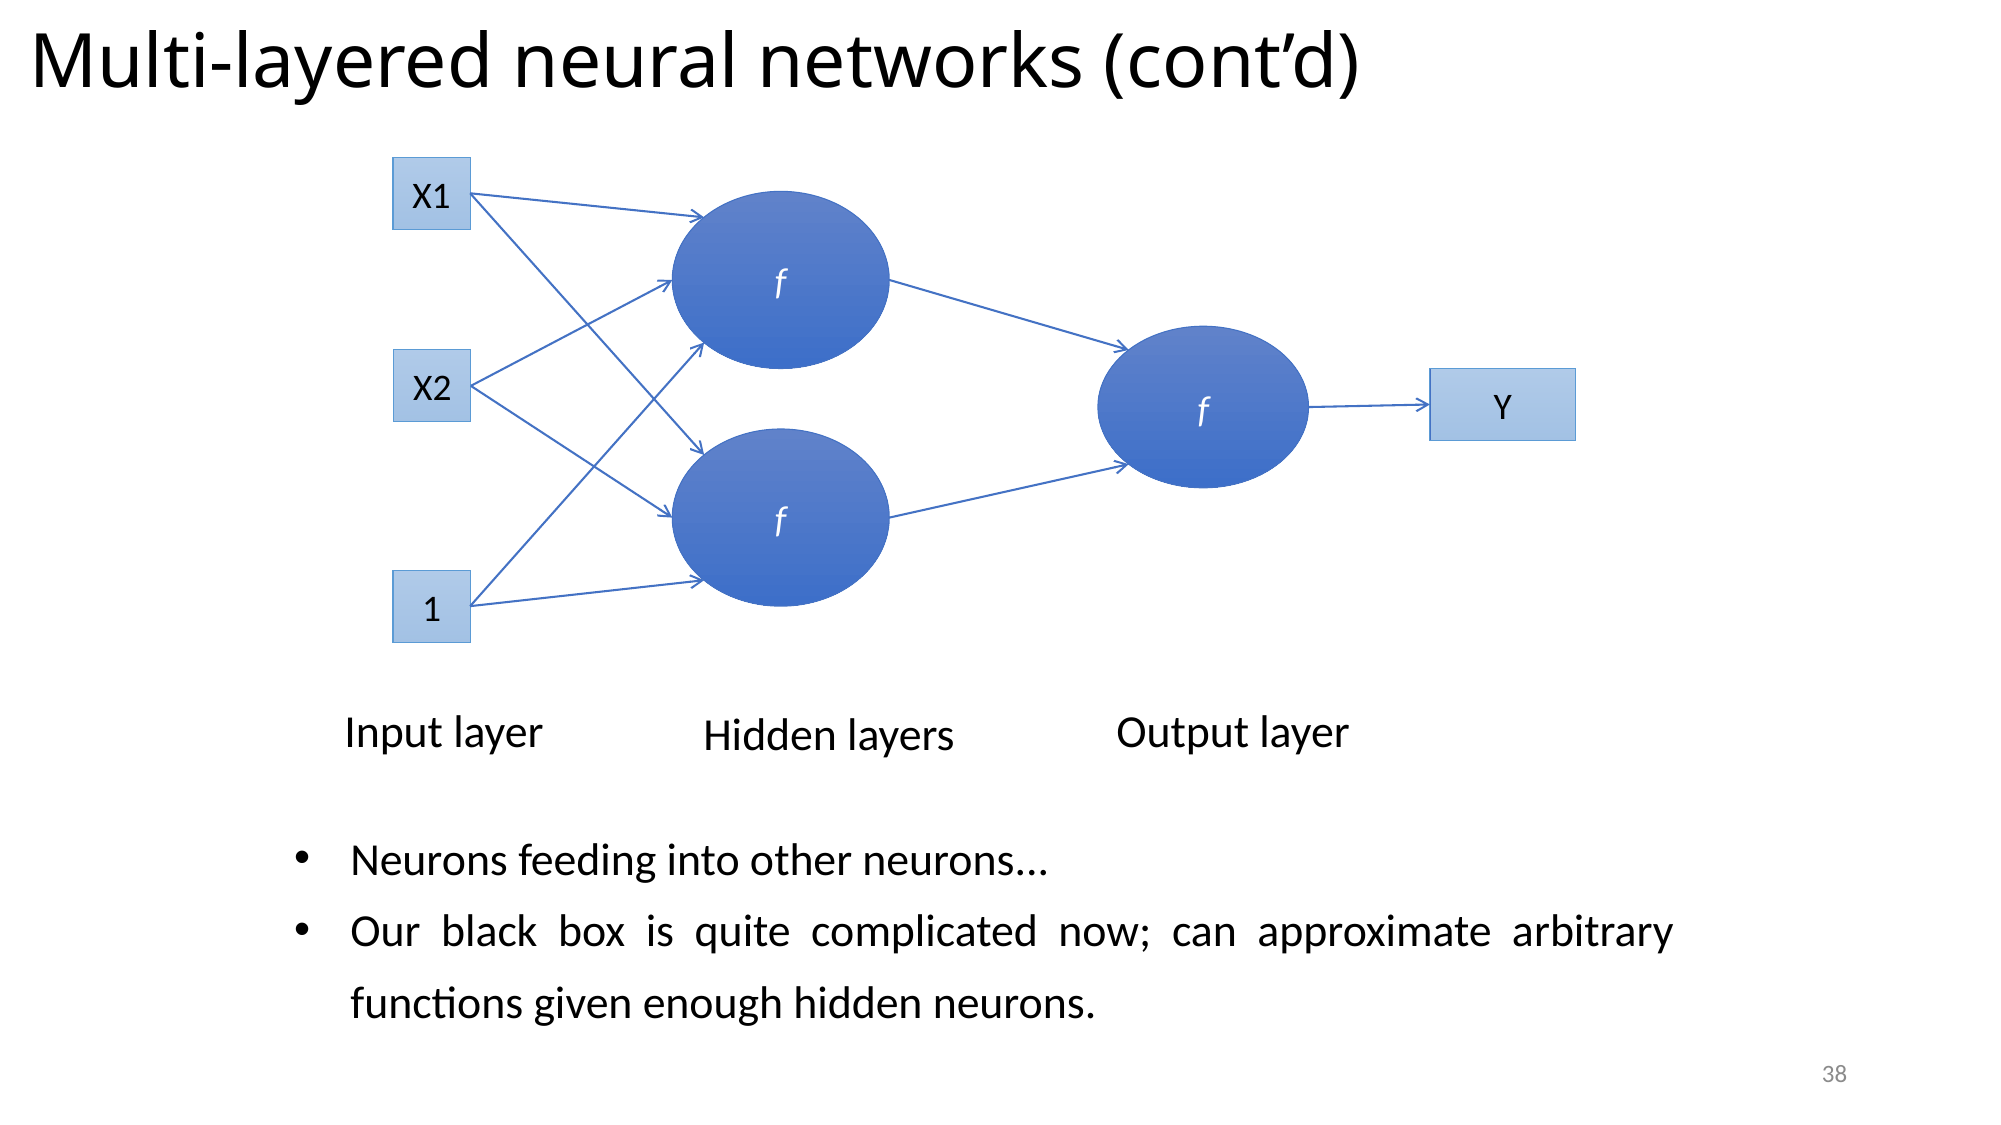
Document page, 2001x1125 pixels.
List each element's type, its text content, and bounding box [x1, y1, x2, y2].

text_box f [705, 190, 890, 370]
text_box f [705, 428, 890, 607]
text_box X2 [393, 349, 470, 422]
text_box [470, 193, 705, 455]
text_box Output layer [1101, 694, 1366, 765]
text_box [470, 580, 705, 607]
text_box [889, 464, 1129, 518]
text_box Input layer [329, 694, 559, 765]
text_box X1 [392, 157, 471, 230]
slide_number 38 [1412, 1042, 1863, 1103]
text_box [470, 455, 705, 580]
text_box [1308, 404, 1430, 408]
text_box Multi-layered neural networks (cont’d) [14, 0, 1438, 151]
text_box Y [1429, 368, 1576, 441]
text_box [889, 279, 1129, 350]
text_box f [1097, 325, 1310, 489]
text_box Neurons feeding into other neurons... Our black box is quite complicated now; can approximate arbitrary functions given enough hidden neurons. [279, 805, 1690, 1035]
text_box Hidden layers [688, 697, 970, 768]
text_box 1 [392, 570, 471, 643]
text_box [470, 385, 673, 518]
